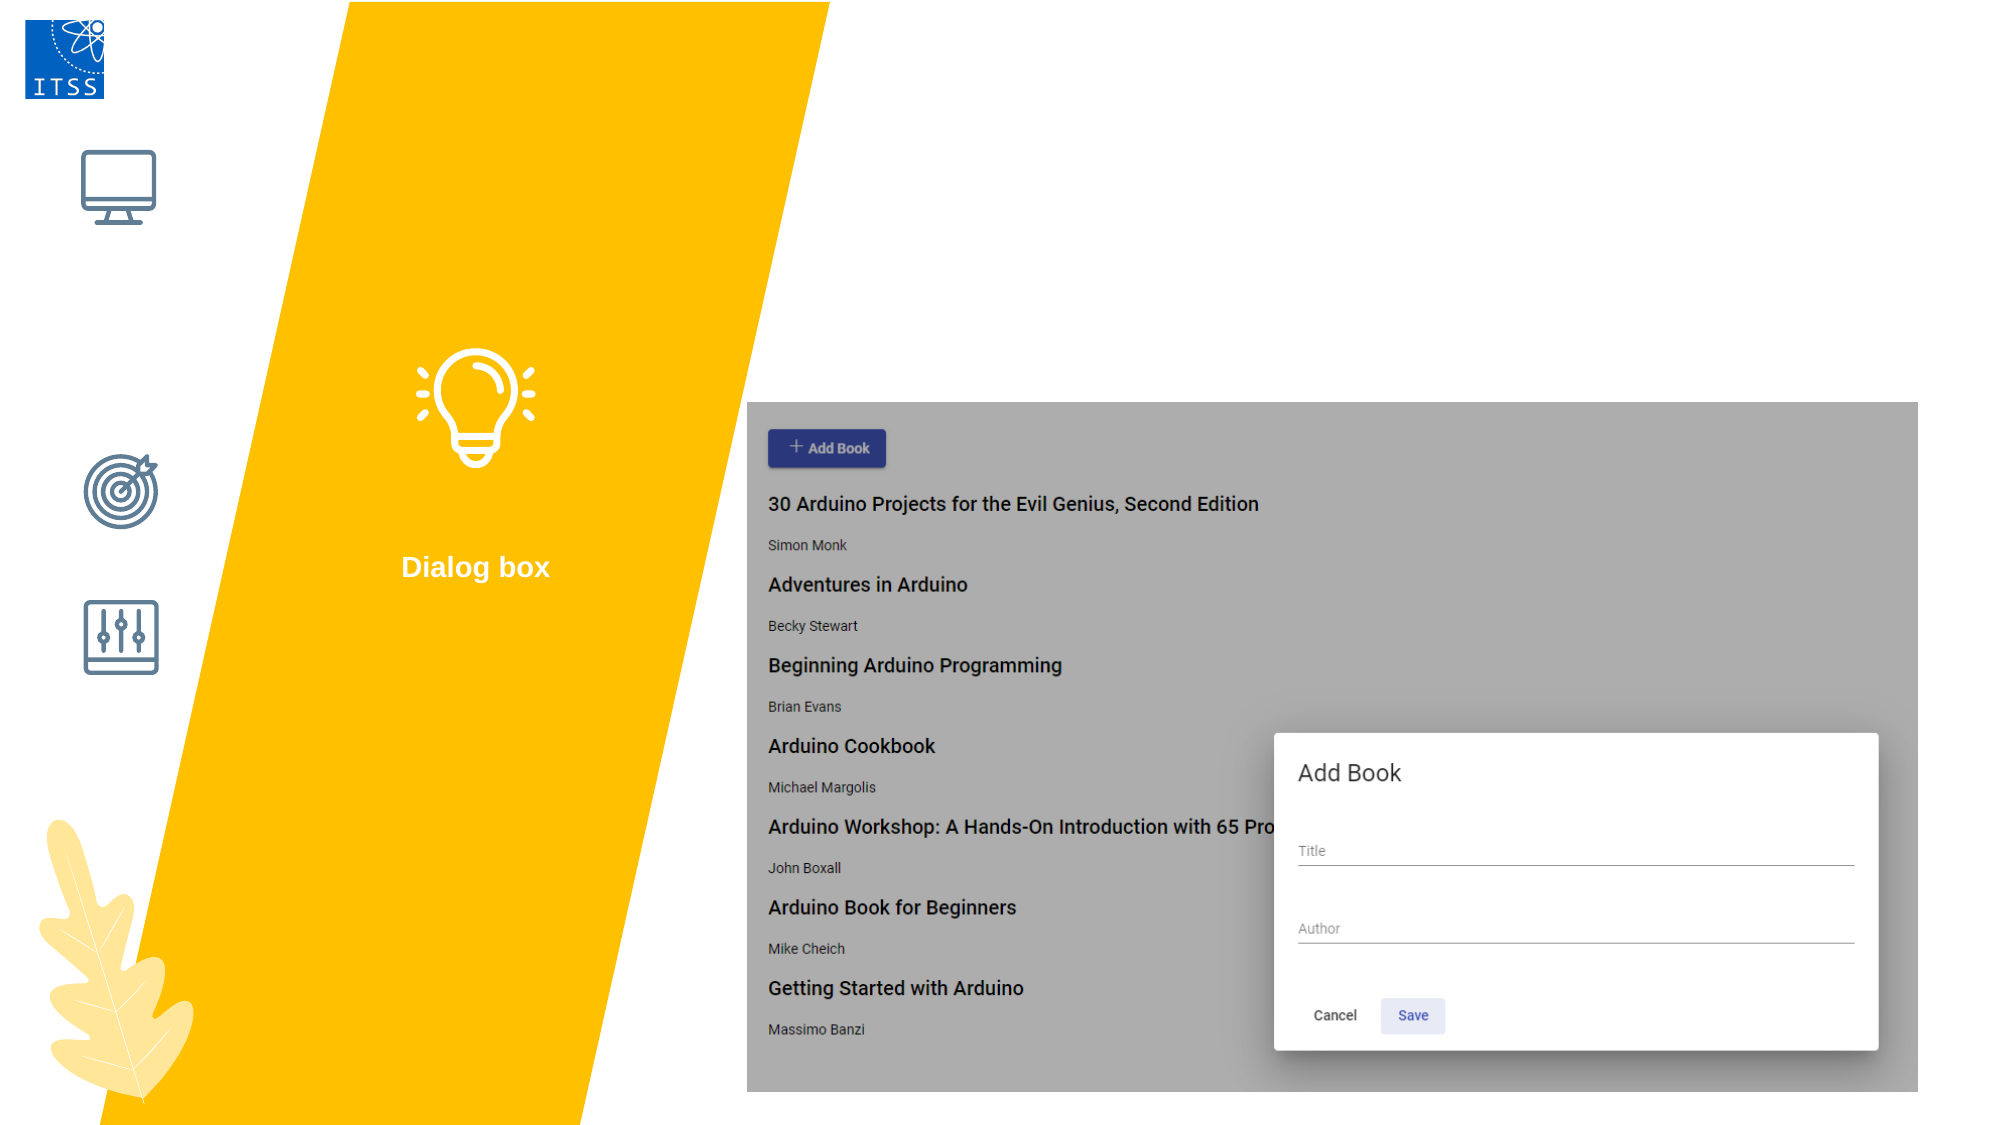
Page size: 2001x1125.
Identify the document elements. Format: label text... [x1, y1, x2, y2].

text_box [83, 599, 159, 676]
title Dialog box [299, 490, 652, 641]
text_box [83, 454, 158, 530]
text_box [81, 149, 157, 225]
picture [747, 402, 1918, 1092]
picture [25, 20, 104, 99]
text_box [415, 347, 537, 469]
